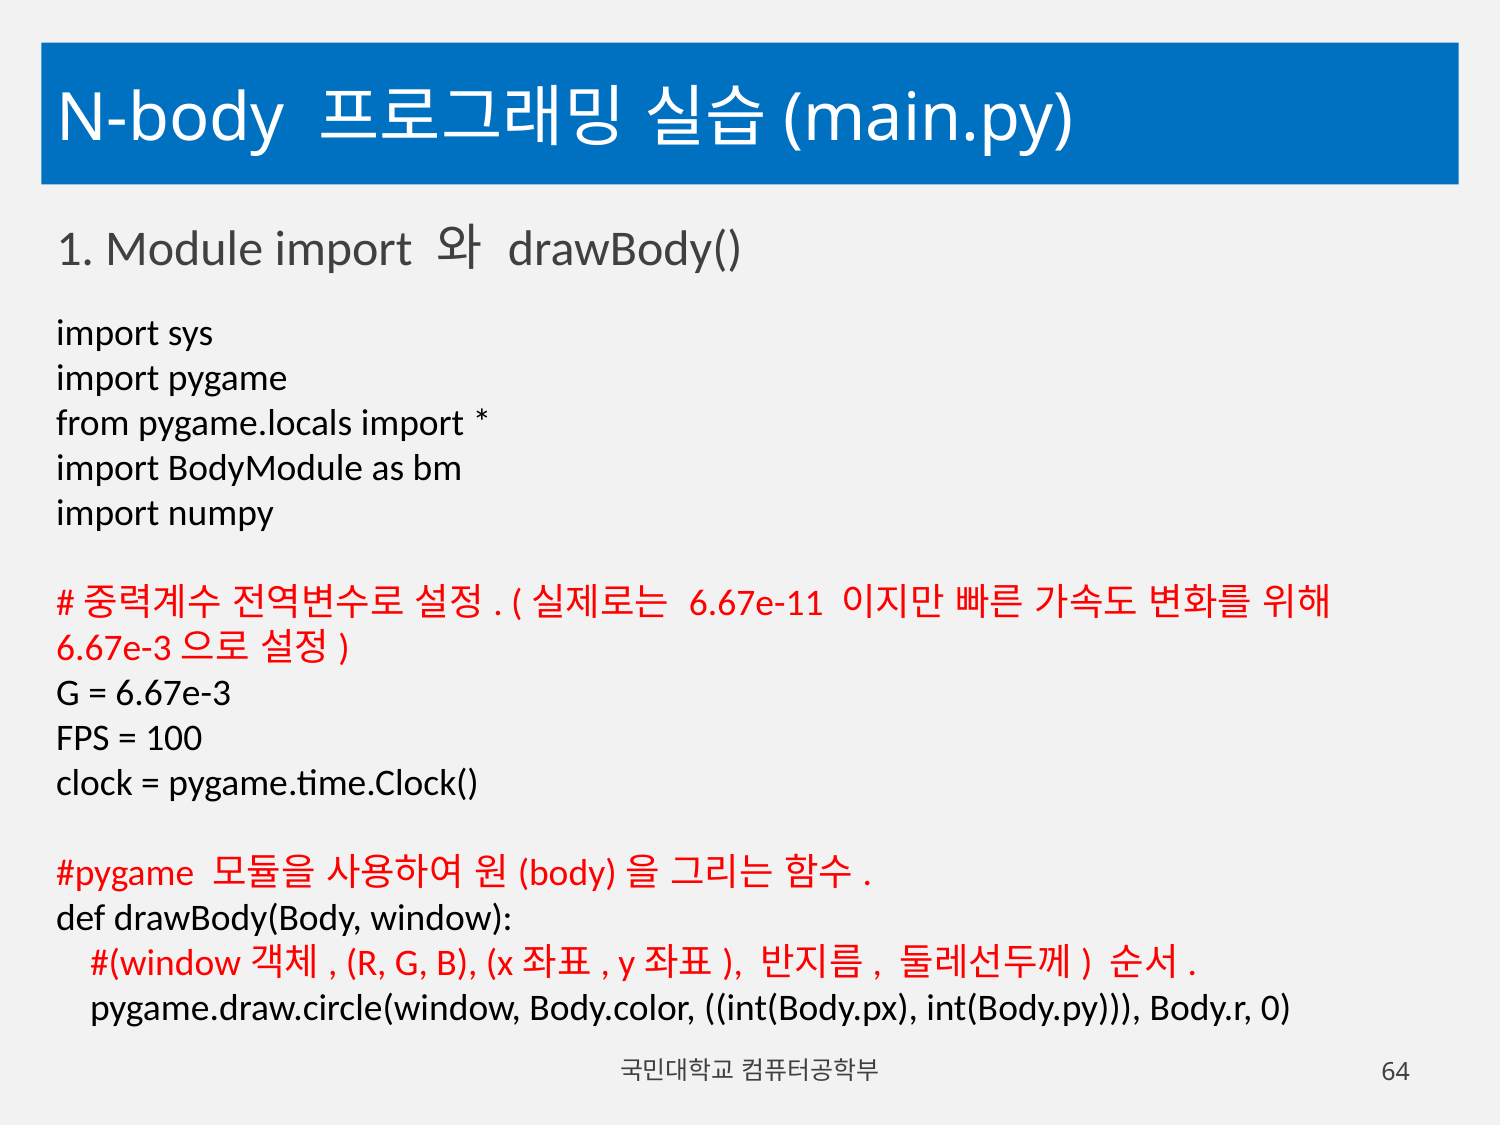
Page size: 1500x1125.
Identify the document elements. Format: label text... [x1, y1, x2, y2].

slide_number 64 [1074, 1042, 1425, 1103]
footer 국민대학교 컴퓨터공학부 [466, 1042, 1034, 1103]
text_box import sys import pygame from pygame.locals import * import BodyModule as bm import numpy #중력계수 전역변수로 설정. (실제로는 6.67e-11 이지만 빠른 가속도 변화를 위해 6.67e-3으로 설정) G = 6.67e-3 FPS = 100 clock = pygame.time.Clock() #pygame 모듈을 사용하여 원(body)을 그리는 함수. def drawBody(Body, window): #(window객체, (R, G, B), (x좌표, y좌표), 반지름, 둘레선두께) 순서. pygame.draw.circle(window, Body.color, ((int(Body.px), int(Body.py))), Body.r, 0) [41, 300, 1459, 1036]
title N-body 프로그래밍 실습(main.py) [41, 42, 1459, 185]
list 1. Module import 와 drawBody() [41, 208, 1459, 300]
